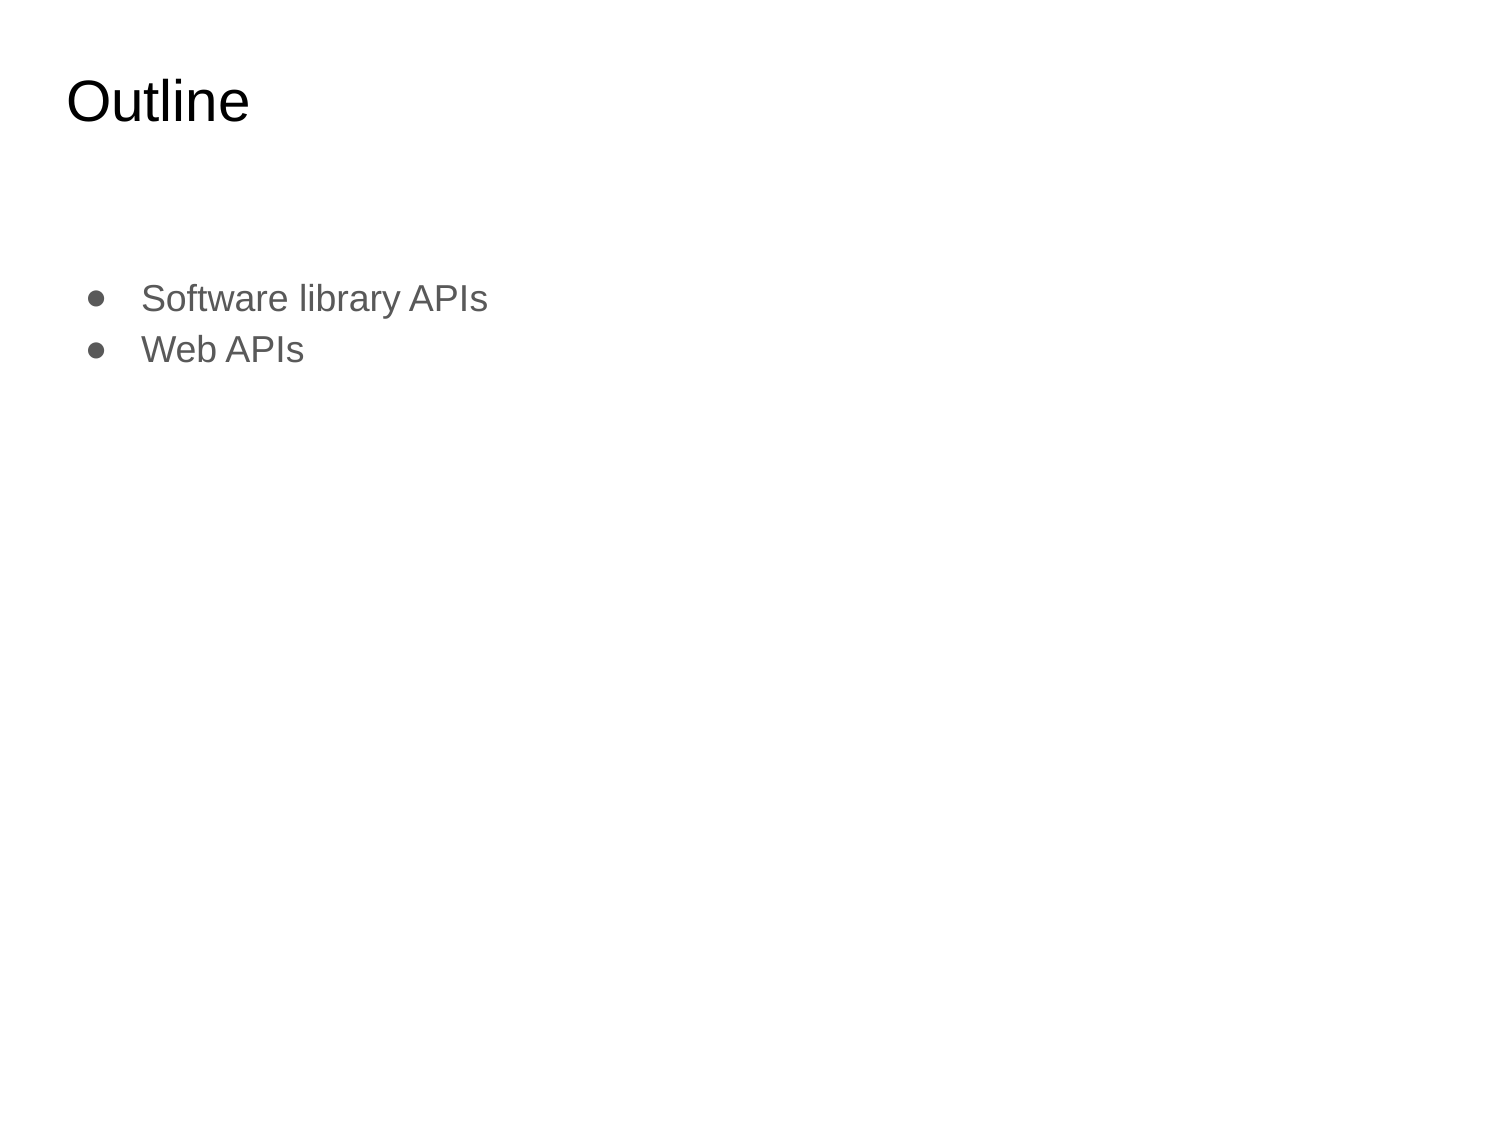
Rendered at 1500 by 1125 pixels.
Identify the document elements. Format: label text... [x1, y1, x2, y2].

title Outline [51, 48, 1449, 174]
list Software library APIs Web APIs [51, 252, 1449, 1000]
